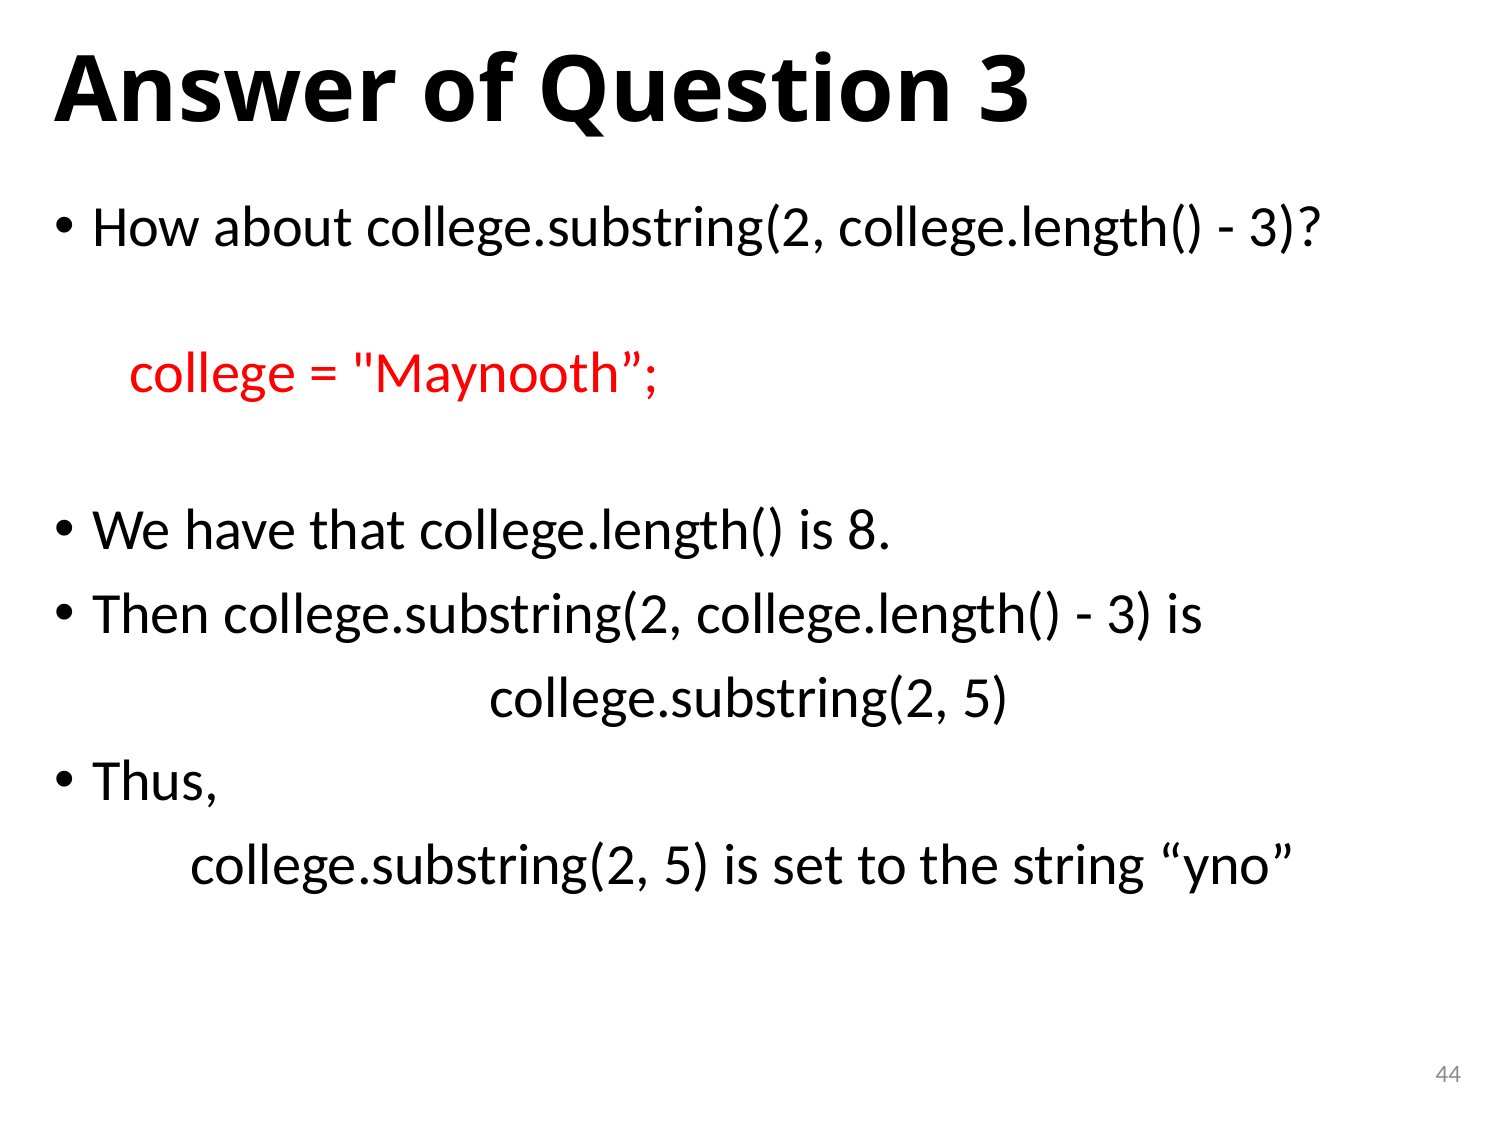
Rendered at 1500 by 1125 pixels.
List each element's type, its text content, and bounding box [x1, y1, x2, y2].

list How about college.substring(2, college.length() - 3)? college = "Maynooth”; We have that college.length() is 8. Then college.substring(2, college.length() - 3) is college.substring(2, 5) Thus, college.substring(2, 5) is set to the string “yno” [39, 188, 1461, 1085]
slide_number 44 [1138, 1042, 1477, 1103]
title Answer of Question 3 [39, 22, 1461, 161]
